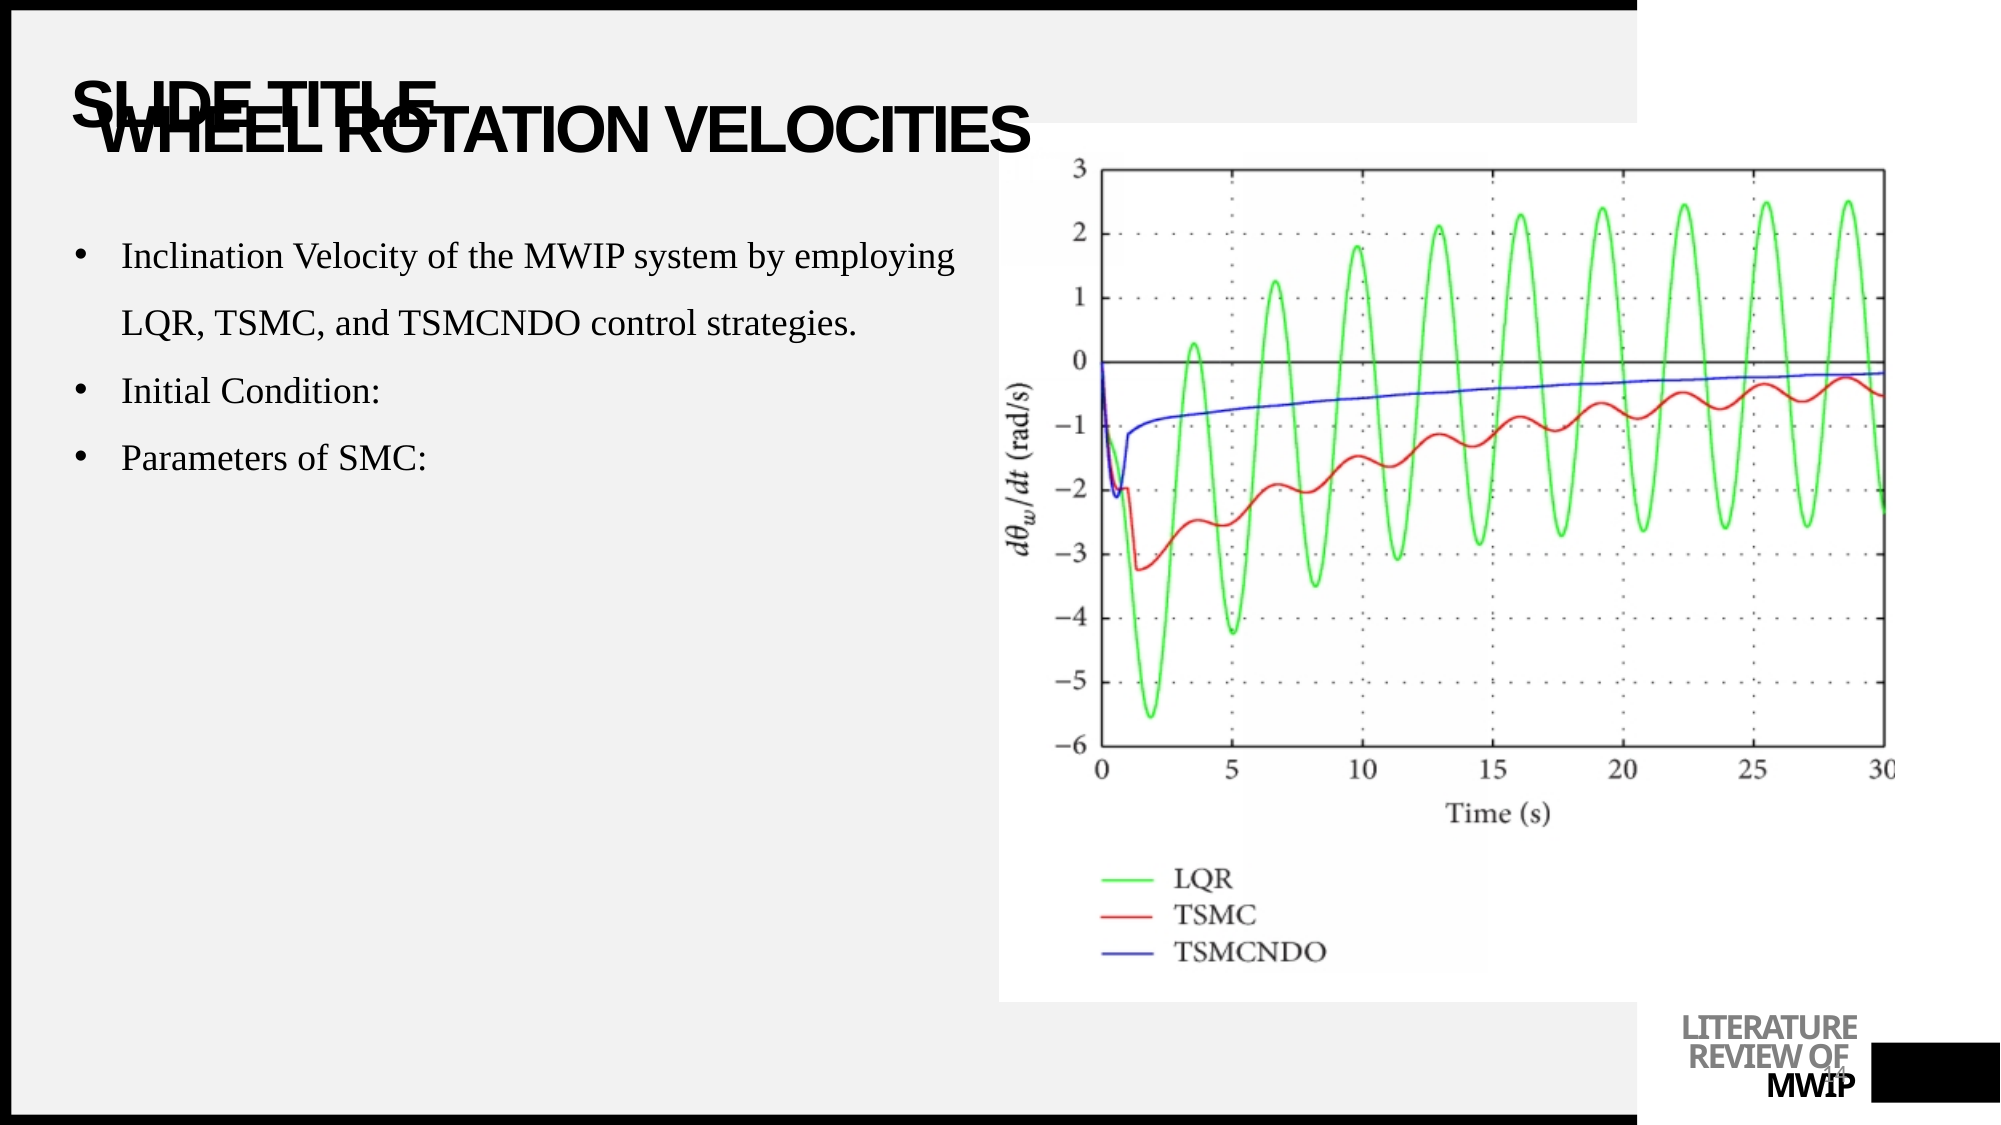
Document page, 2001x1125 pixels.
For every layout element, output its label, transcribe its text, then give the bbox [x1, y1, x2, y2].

title Slide Title [70, 70, 1580, 142]
text_box Wheel Rotation Velocities [95, 95, 1605, 167]
picture [999, 123, 1895, 1002]
slide_number 14 [1412, 1042, 1863, 1103]
